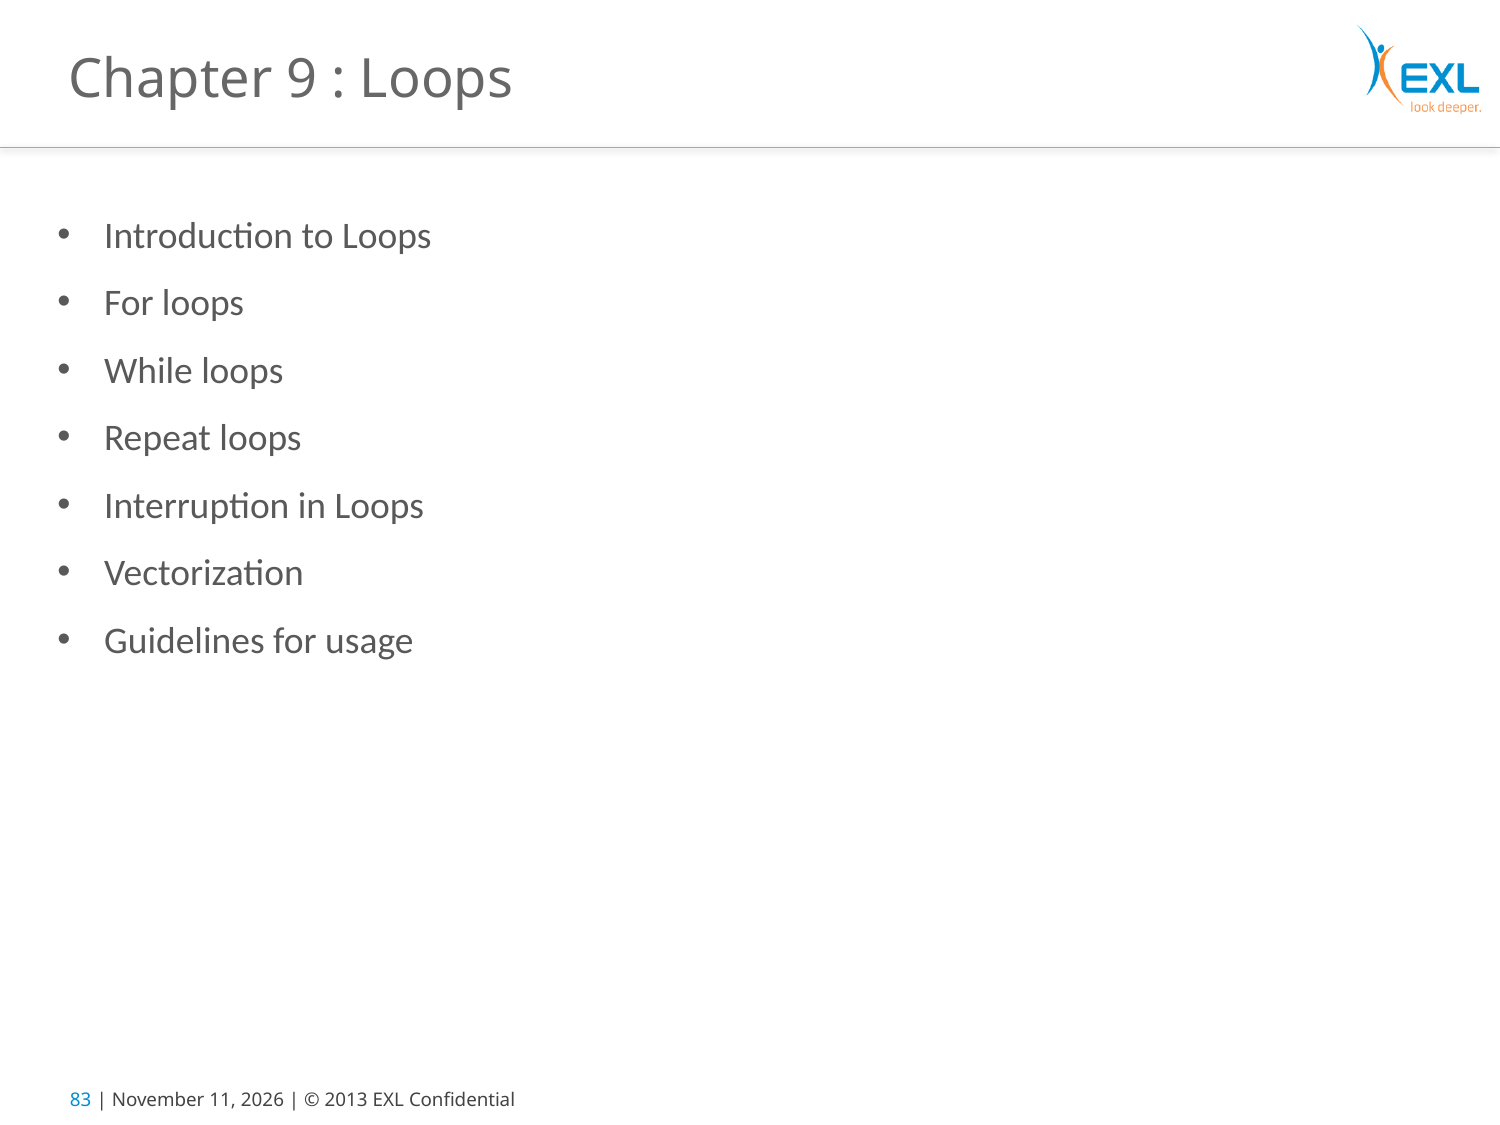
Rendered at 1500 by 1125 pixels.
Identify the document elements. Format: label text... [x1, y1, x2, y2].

text_box Introduction to Loops For loops While loops Repeat loops Interruption in Loops Vectorization Guidelines for usage [42, 180, 1480, 1125]
picture [1478, 19, 1488, 121]
title Chapter 9 : Loops [53, 6, 1478, 154]
